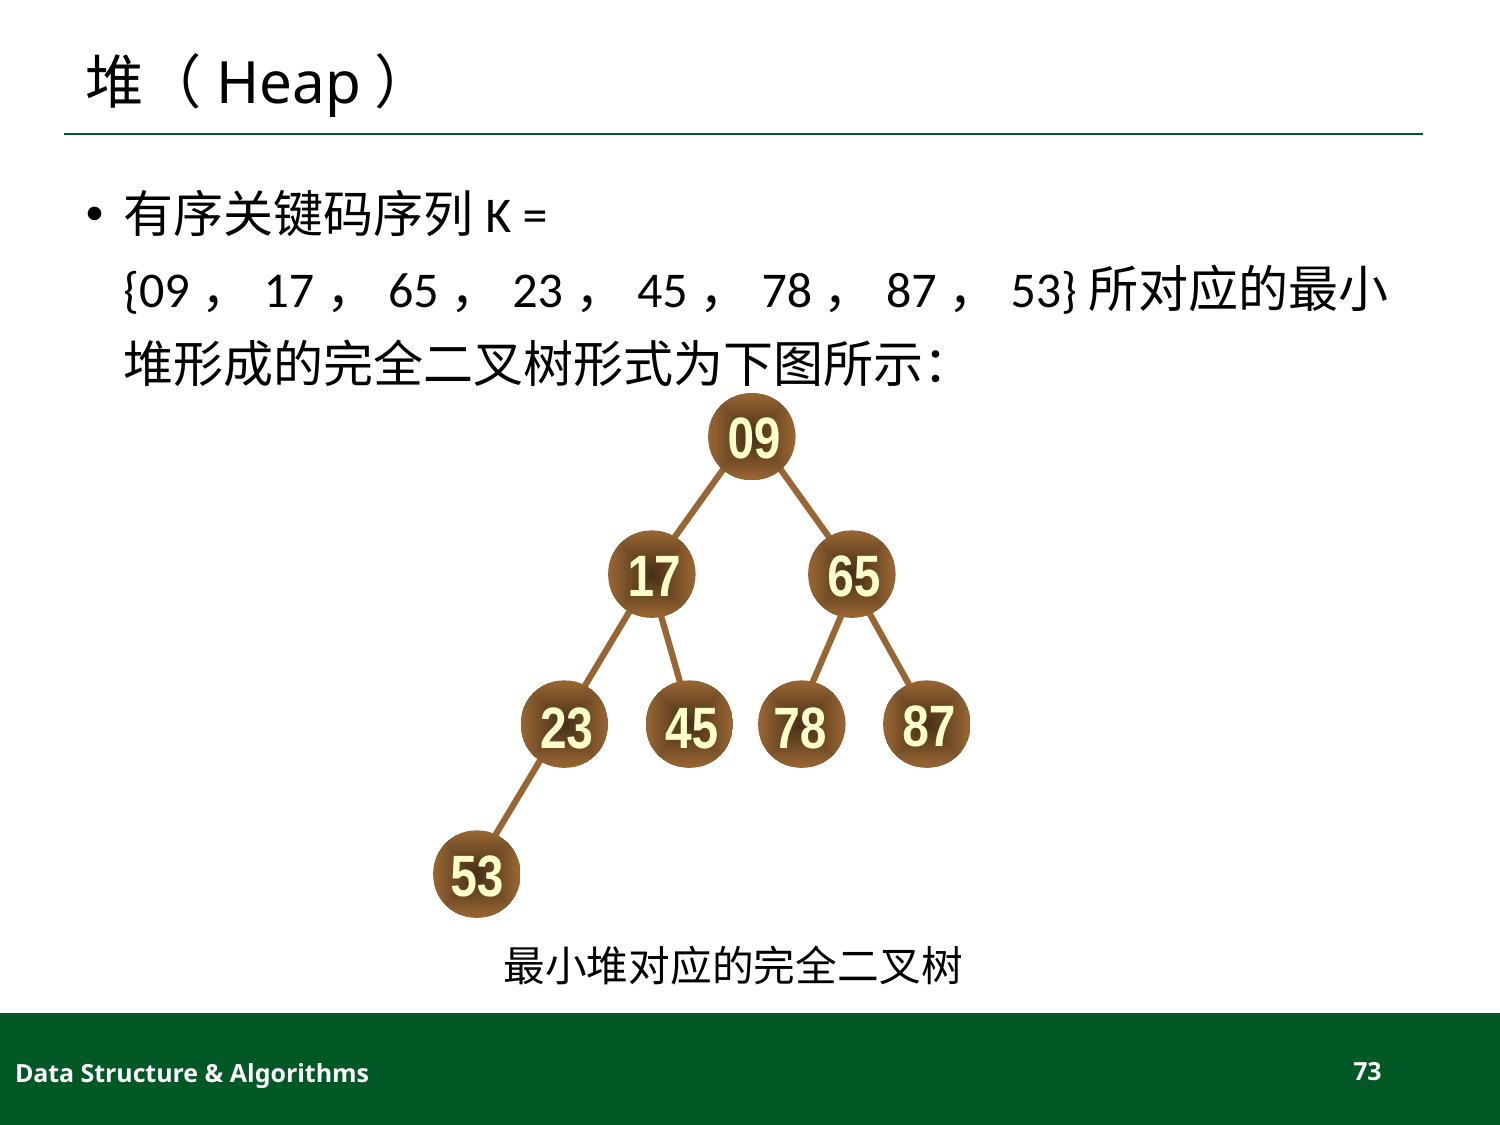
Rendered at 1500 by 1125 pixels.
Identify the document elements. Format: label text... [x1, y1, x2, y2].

text_box 23 [525, 682, 608, 768]
text_box 87 [887, 680, 971, 766]
slide_number 73 [1059, 1042, 1397, 1103]
text_box [520, 705, 525, 744]
text_box [808, 556, 812, 593]
text_box 53 [433, 830, 521, 916]
text_box 最小堆对应的完全二叉树 [488, 931, 978, 997]
list 有序关键码序列K = {09，17，65，23，45，78，87，53}所对应的最小堆形成的完全二叉树形式为下图所示： [70, 160, 1430, 991]
text_box 65 [812, 530, 896, 616]
text_box [608, 556, 612, 593]
text_box 17 [612, 530, 696, 616]
text_box [842, 706, 846, 742]
text_box [708, 418, 712, 455]
footer Data Structure & Algorithms [0, 1042, 507, 1103]
text_box [883, 706, 887, 743]
text_box [645, 705, 650, 744]
text_box 09 [712, 393, 796, 478]
text_box 78 [758, 682, 842, 768]
title 堆（Heap） [70, 34, 1430, 135]
text_box 45 [650, 682, 733, 768]
